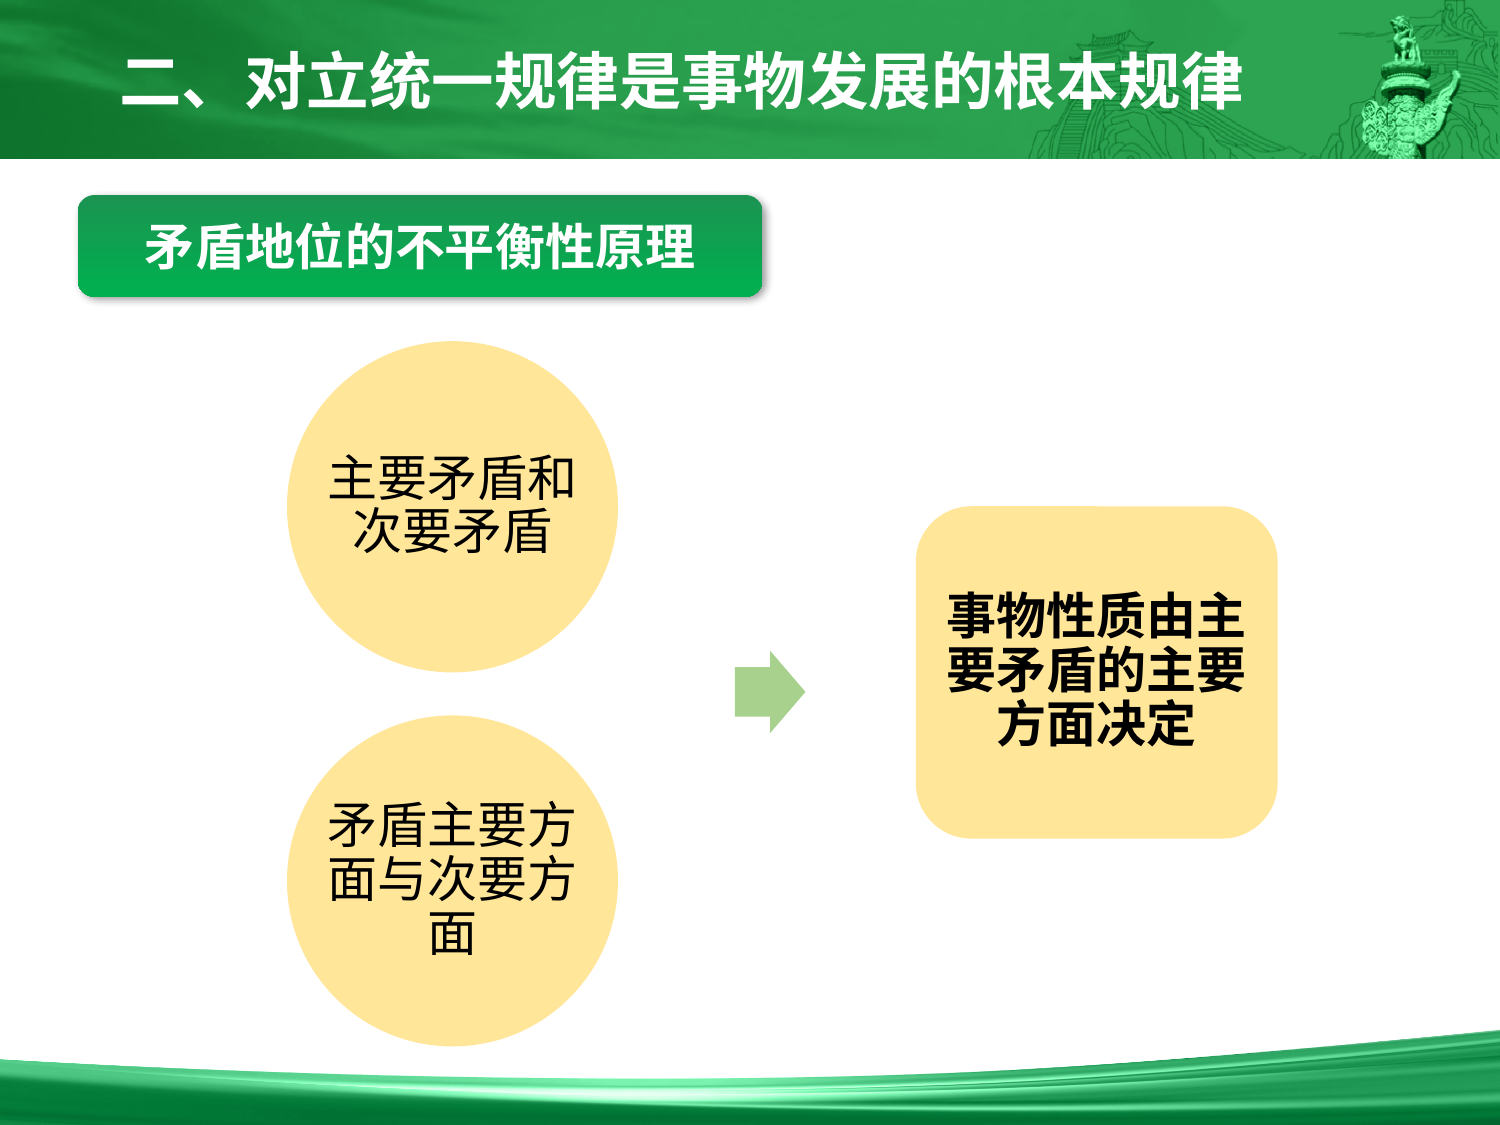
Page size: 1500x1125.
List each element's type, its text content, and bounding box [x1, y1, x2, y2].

text_box [734, 650, 806, 734]
text_box 事物性质由主要矛盾的主要方面决定 [914, 505, 1279, 840]
text_box 主要矛盾和次要矛盾 [285, 340, 620, 674]
text_box 矛盾主要方面与次要方面 [285, 714, 620, 1048]
picture [0, 1027, 1500, 1125]
text_box 二、对立统一规律是事物发展的根本规律 [0, 34, 1364, 125]
text_box 矛盾地位的不平衡性原理 [77, 194, 764, 298]
picture [0, 0, 1500, 159]
